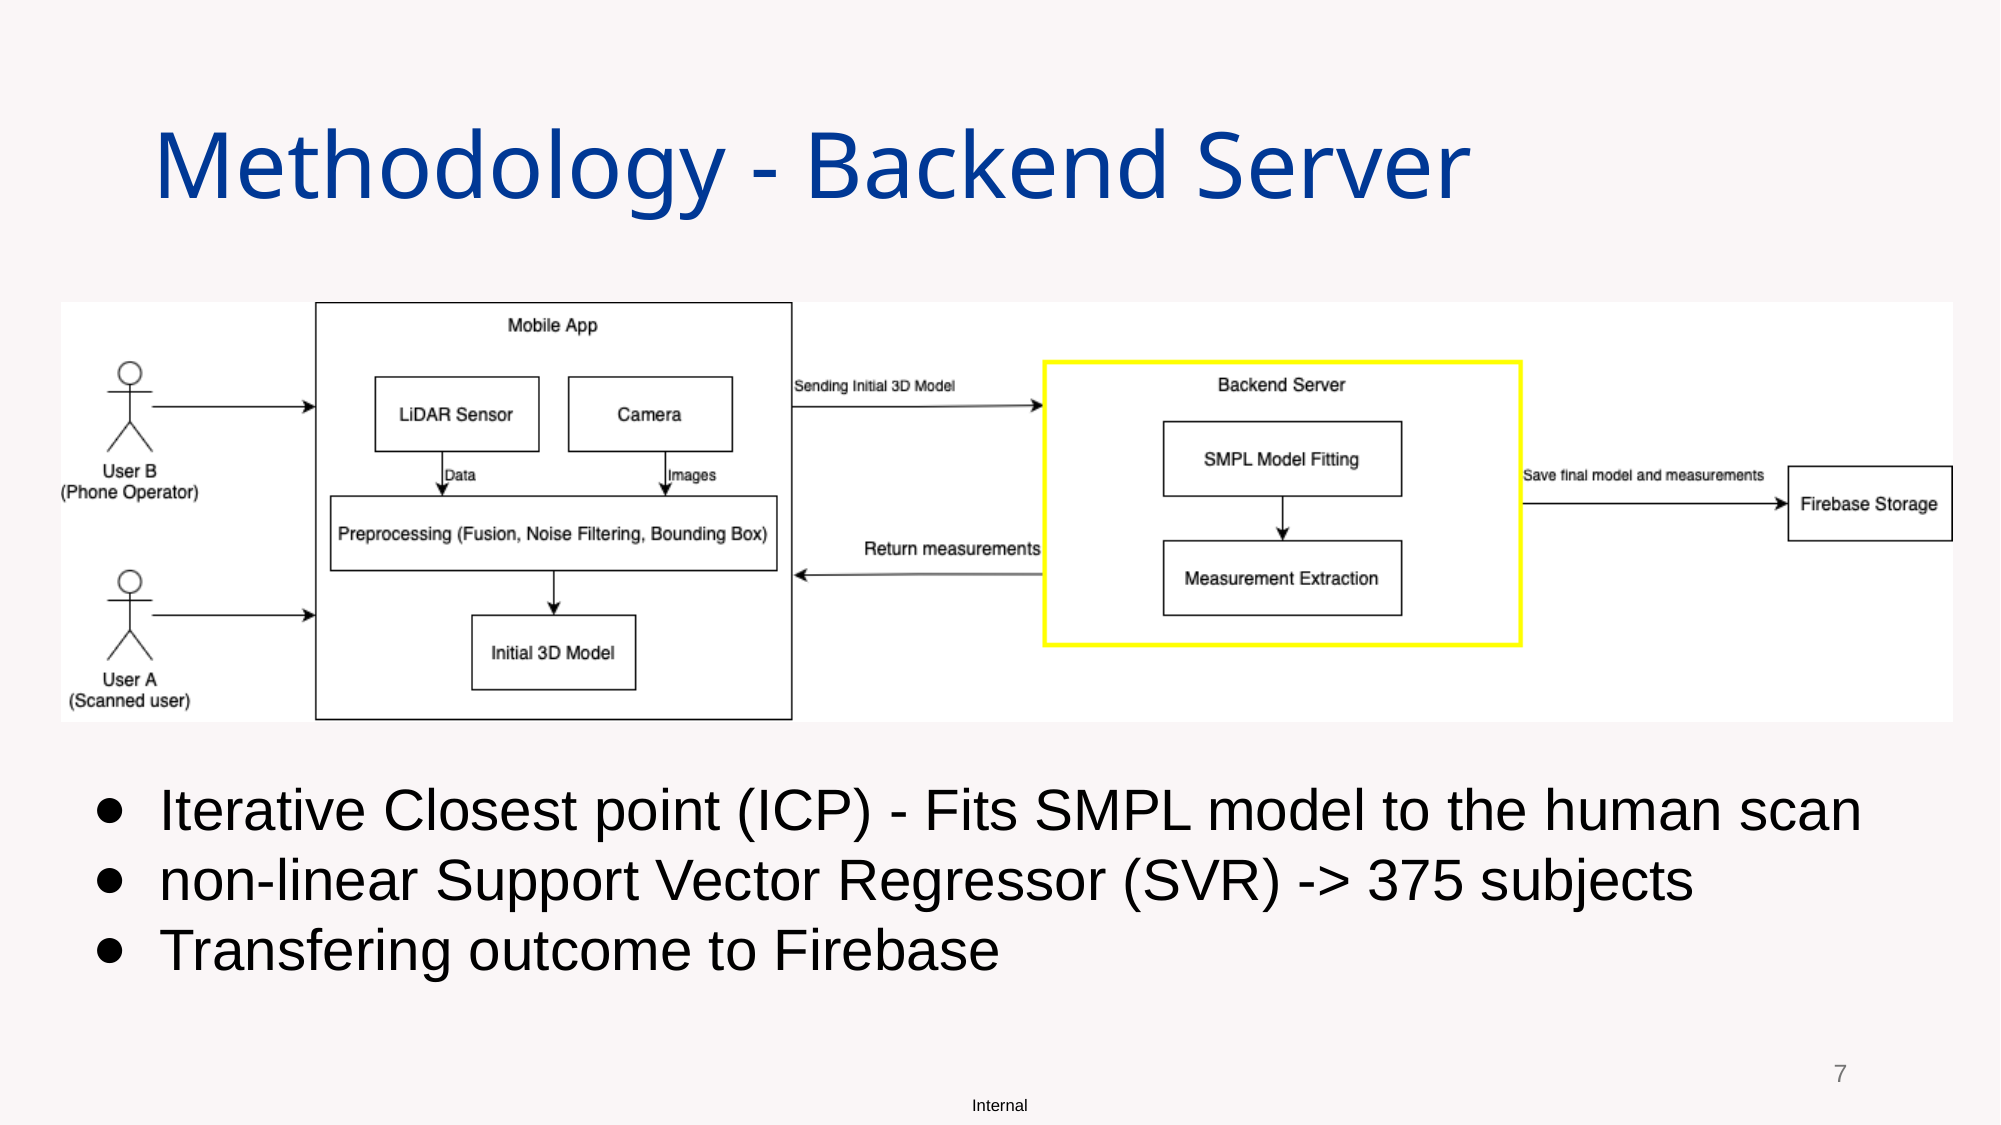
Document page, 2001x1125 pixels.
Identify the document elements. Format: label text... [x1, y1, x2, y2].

picture [60, 302, 1953, 722]
text_box Iterative Closest point (ICP) - Fits SMPL model to the human scan non-linear Support Vector Regressor (SVR) -> 375 subjects Transfering outcome to Firebase [69, 757, 1962, 998]
slide_number ‹#› [1412, 1042, 1863, 1103]
text_box [63, 746, 938, 848]
title Methodology - Backend Server [137, 59, 1863, 278]
